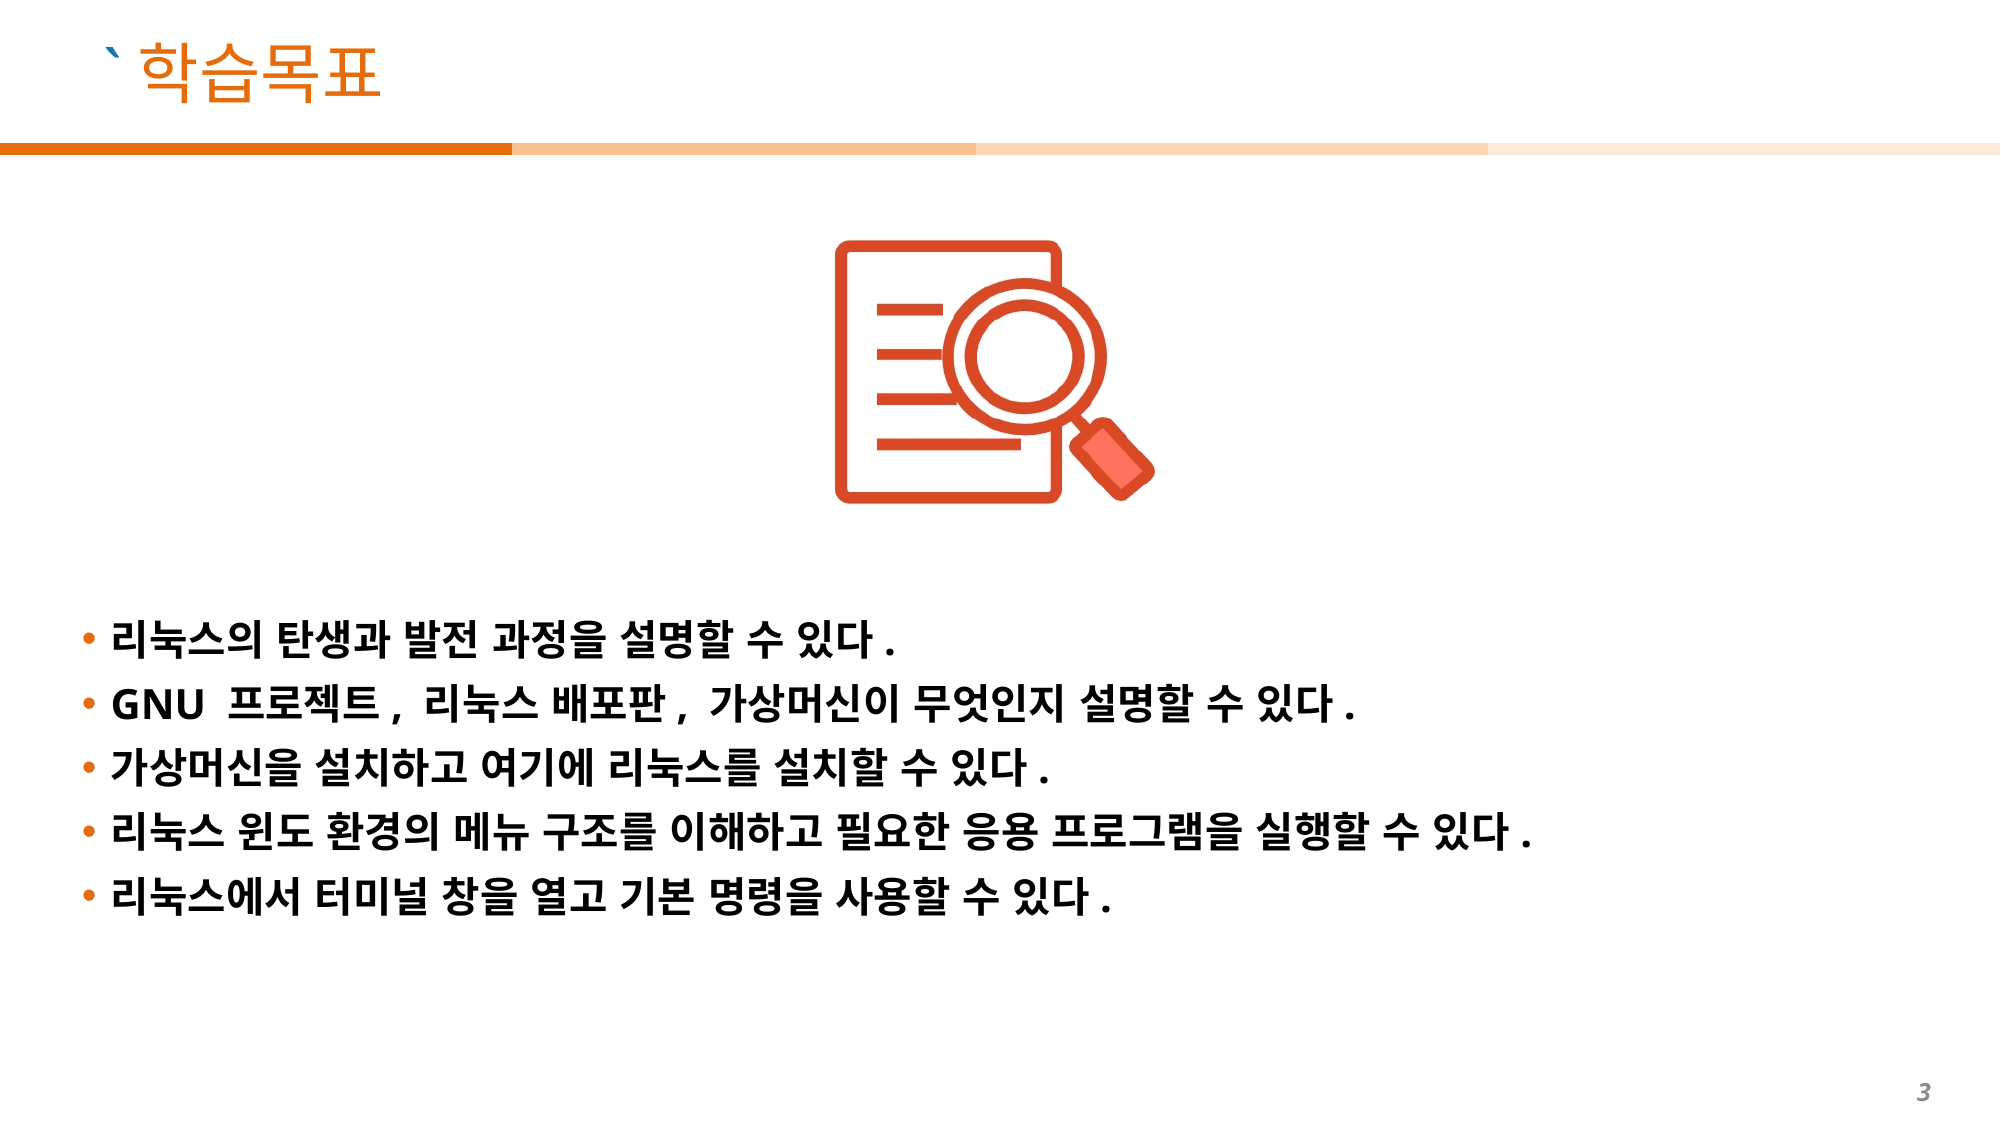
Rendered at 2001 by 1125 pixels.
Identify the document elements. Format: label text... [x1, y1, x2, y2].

list 리눅스의 탄생과 발전 과정을 설명할 수 있다. GNU 프로젝트, 리눅스 배포판, 가상머신이 무엇인지 설명할 수 있다. 가상머신을 설치하고 여기에 리눅스를 설치할 수 있다. 리눅스 윈도 환경의 메뉴 구조를 이해하고 필요한 응용 프로그램을 실행할 수 있다. 리눅스에서 터미널 창을 열고 기본 명령을 사용할 수 있다. [66, 595, 1937, 1046]
picture [816, 221, 1161, 518]
